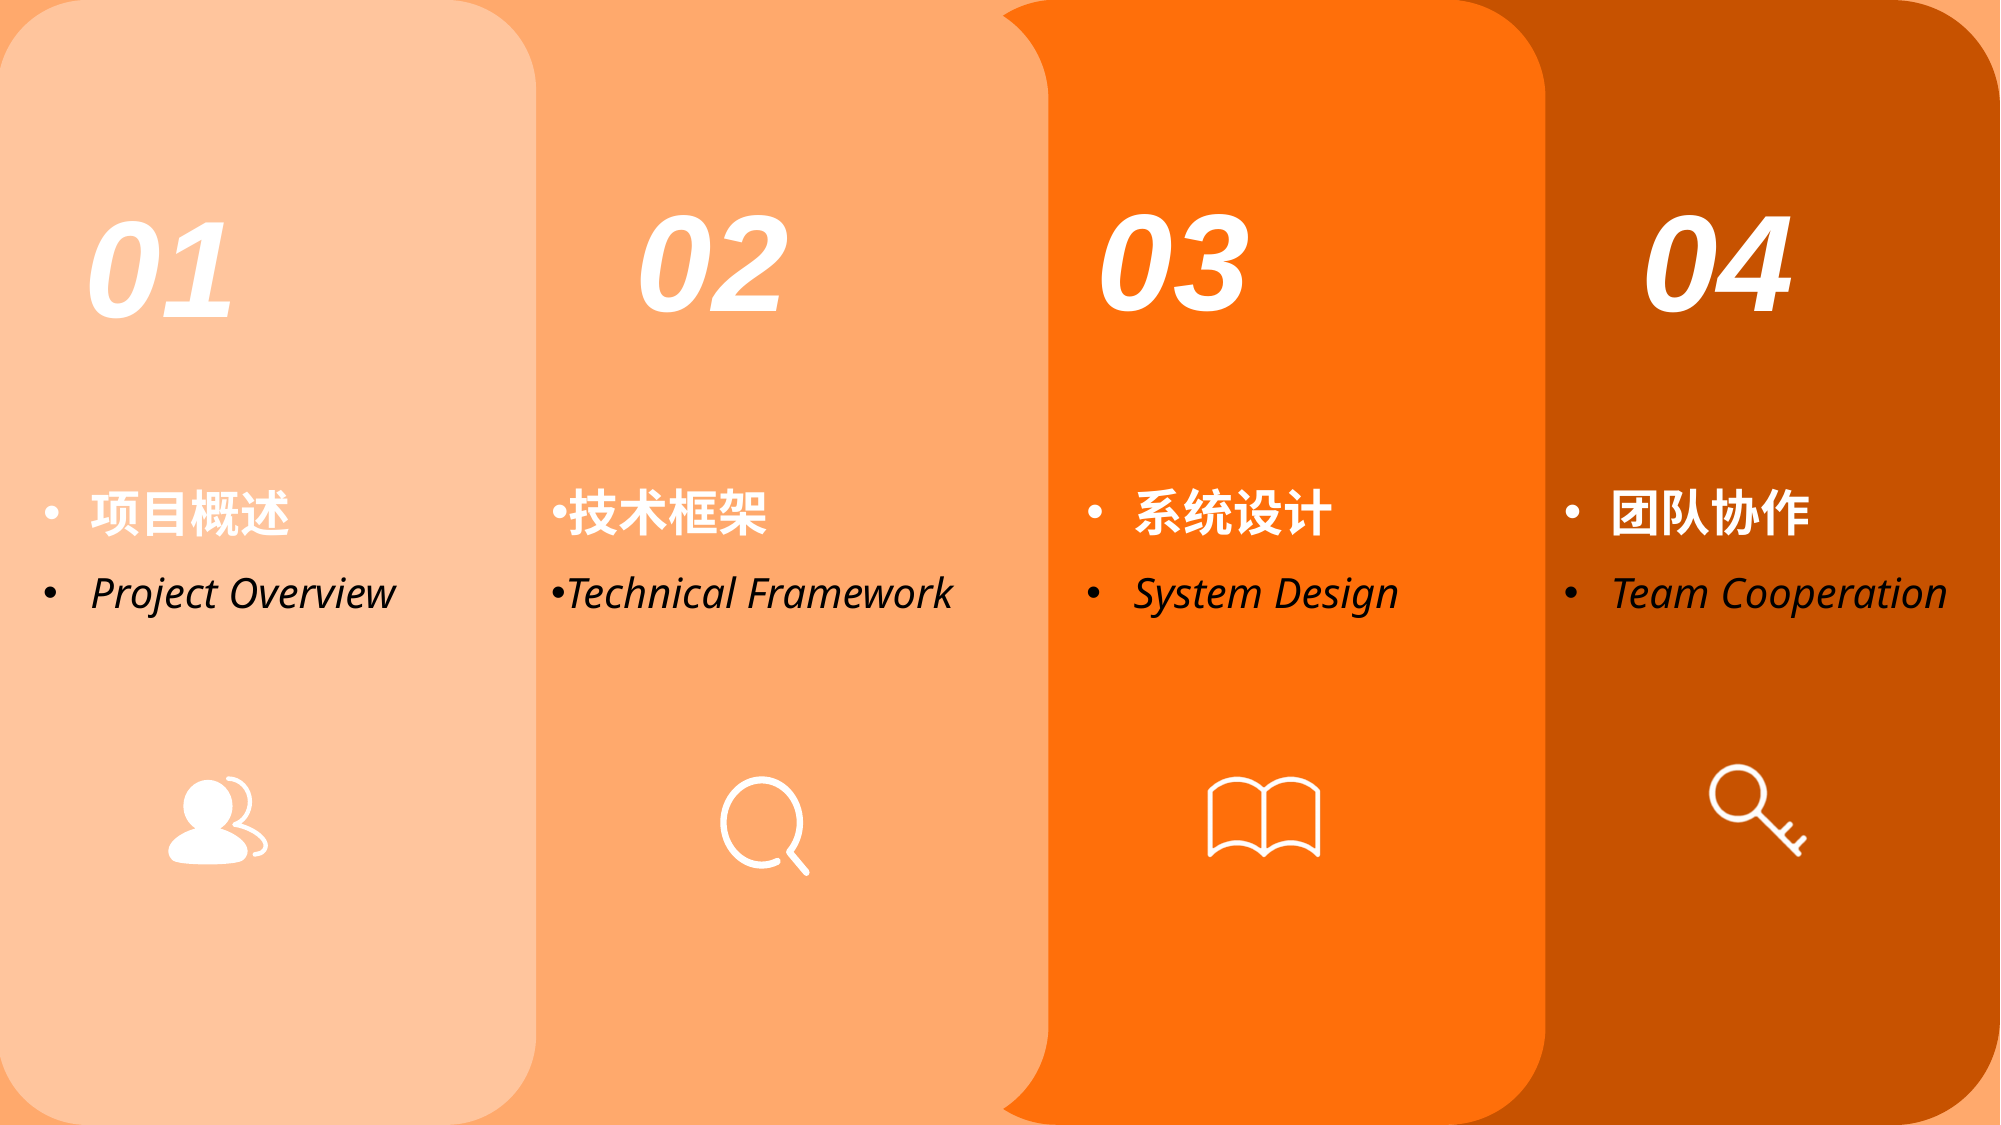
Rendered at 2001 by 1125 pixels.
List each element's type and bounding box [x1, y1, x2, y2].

text_box [1065, 0, 1546, 1125]
text_box [0, 0, 548, 1125]
text_box [548, 0, 1065, 1125]
text_box [1546, 0, 2000, 1125]
